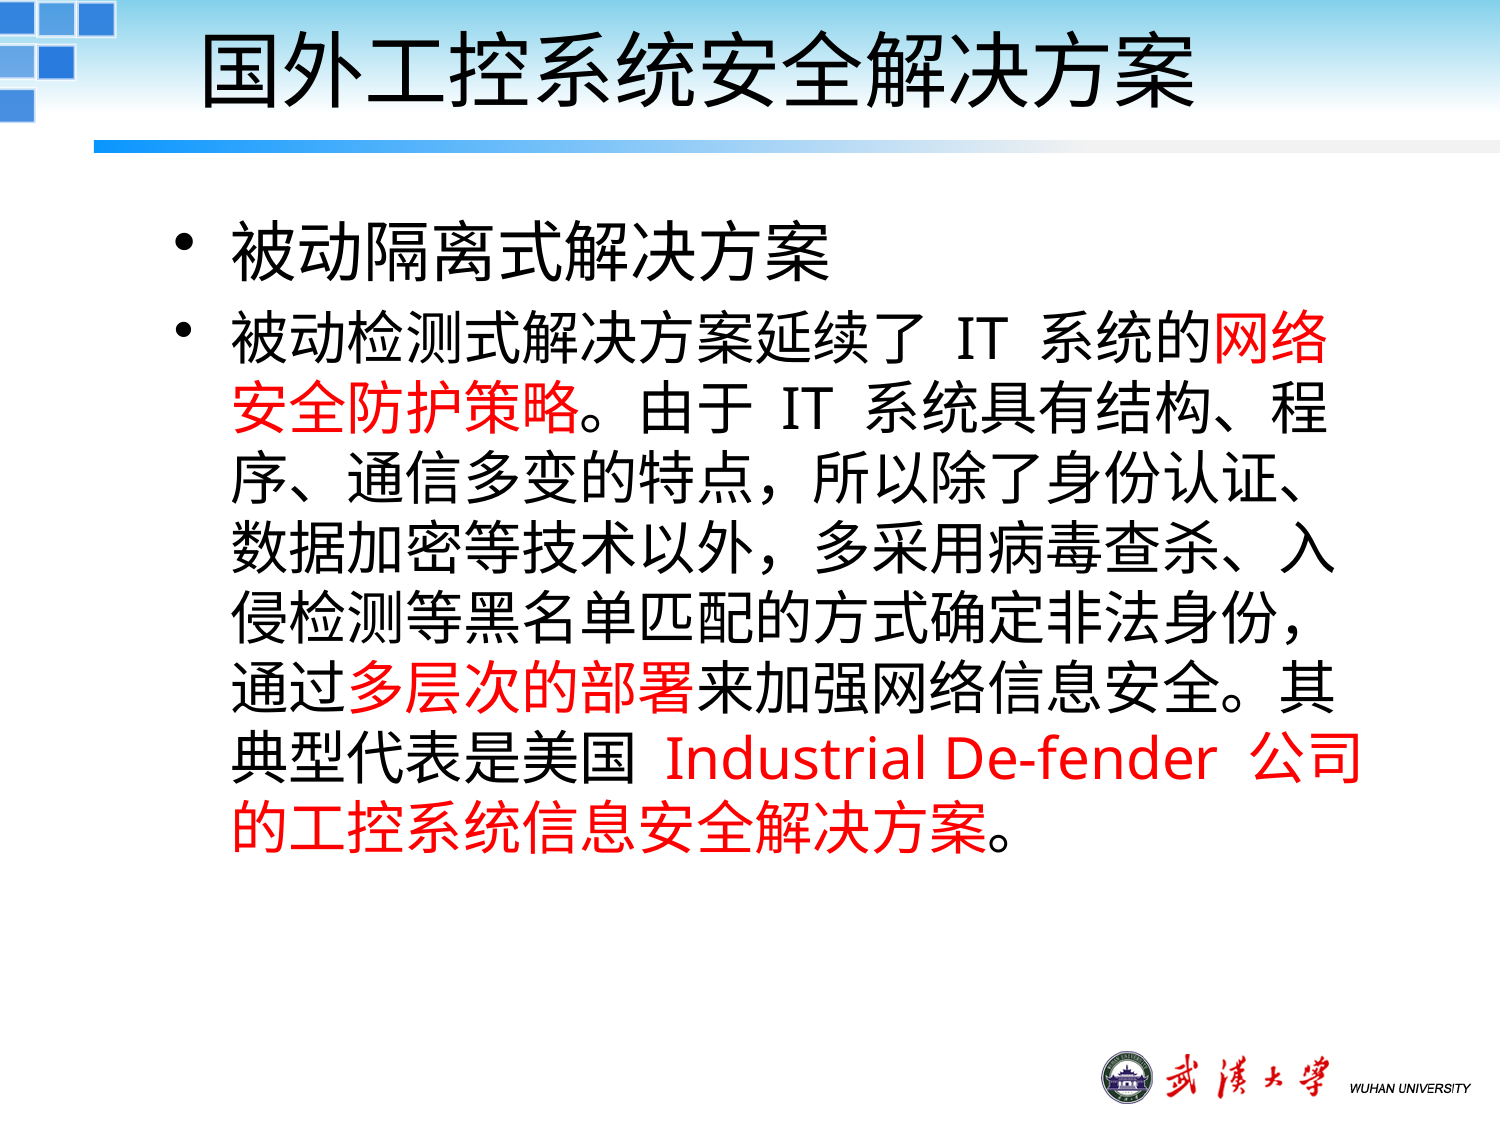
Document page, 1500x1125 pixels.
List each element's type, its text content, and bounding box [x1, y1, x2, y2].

list 被动隔离式解决方案 被动检测式解决方案延续了 IT 系统的网络安全防护策略。由于 IT 系统具有结构、程序、通信多变的特点，所以除了身份认证、数据加密等技术以外，多采用病毒查杀、入侵检测等黑名单匹配的方式确定非法身份，通过多层次的部署来加强网络信息安全。其典型代表是美国 Industrial De-fender 公司的工控系统信息安全解决方案。 [158, 201, 1385, 1040]
title 国外工控系统安全解决方案 [183, 19, 1412, 119]
picture [1072, 1046, 1500, 1115]
